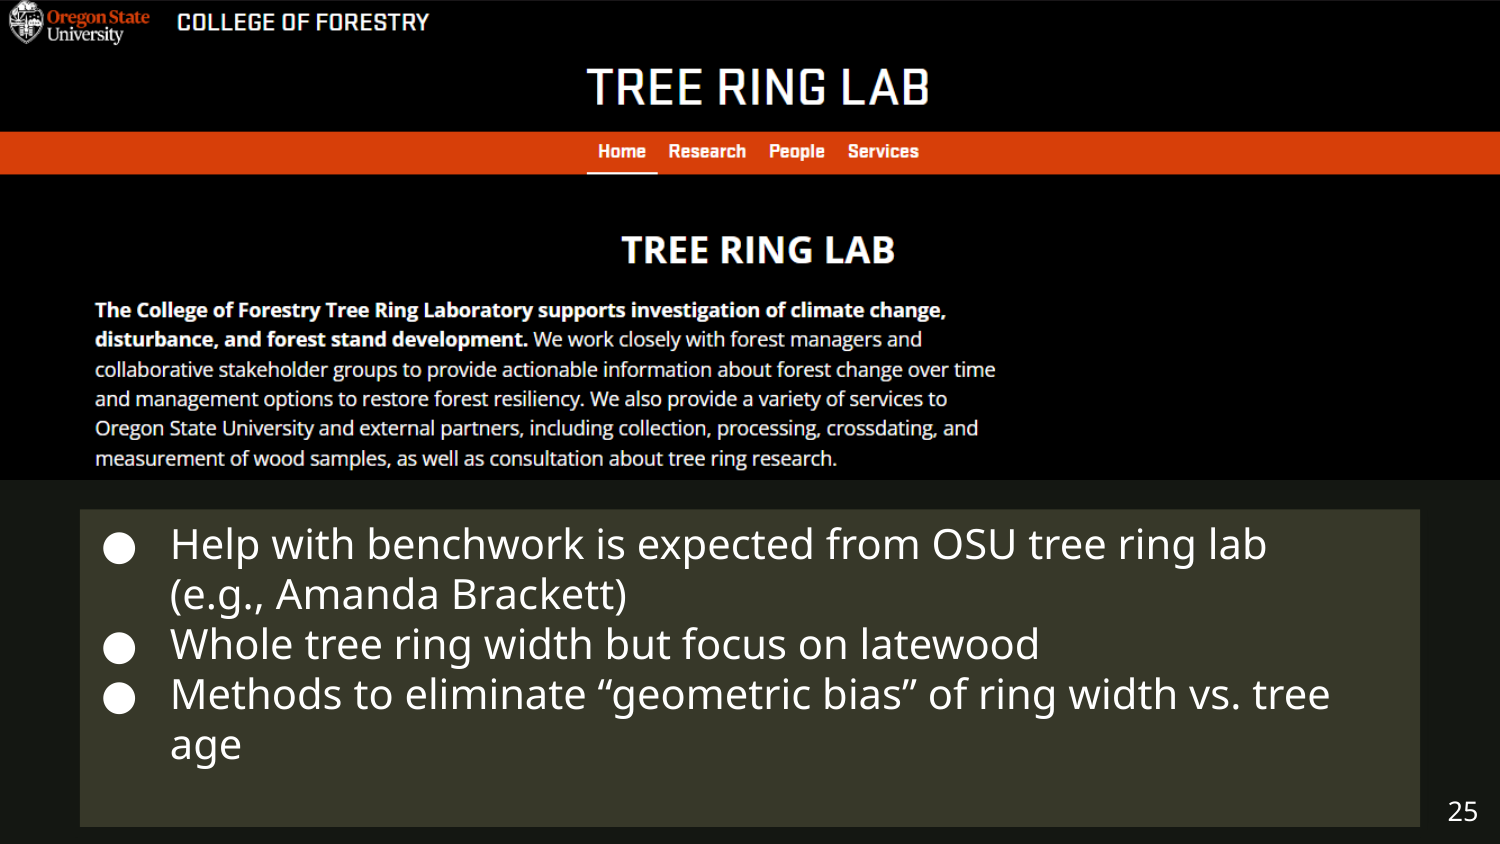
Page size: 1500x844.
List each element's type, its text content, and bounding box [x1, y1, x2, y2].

picture [0, 0, 1500, 480]
title Help with benchwork is expected from OSU tree ring lab (e.g., Amanda Brac kett) Whole tree ring width but focus on latewood Methods to eliminate “geometric bias” of ring width vs. tree age [79, 509, 1421, 827]
slide_number ‹#› [1403, 779, 1494, 844]
